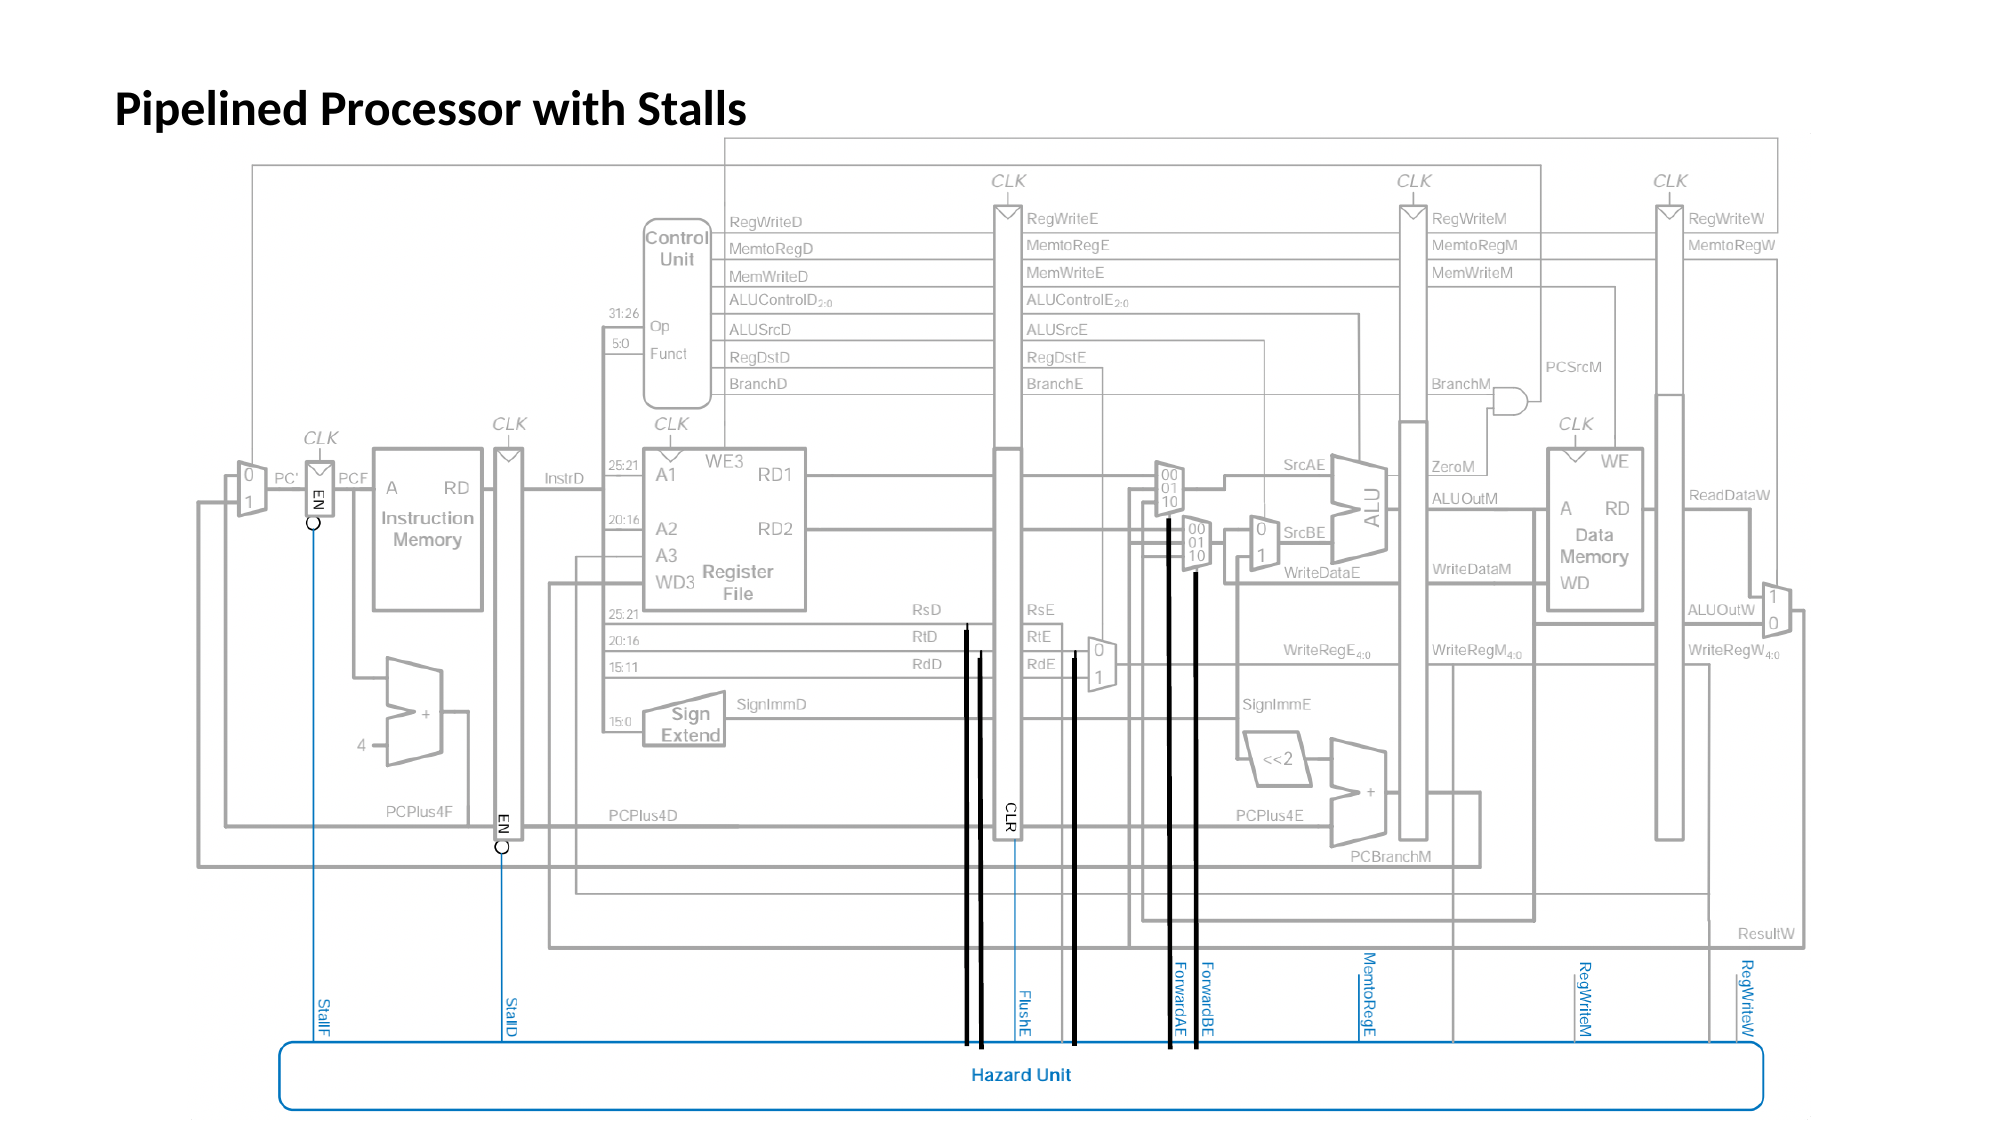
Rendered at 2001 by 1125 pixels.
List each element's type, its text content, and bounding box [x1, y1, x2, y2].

text_box Pipelined Processor with Stalls [99, 67, 862, 143]
picture [187, 129, 1813, 1120]
